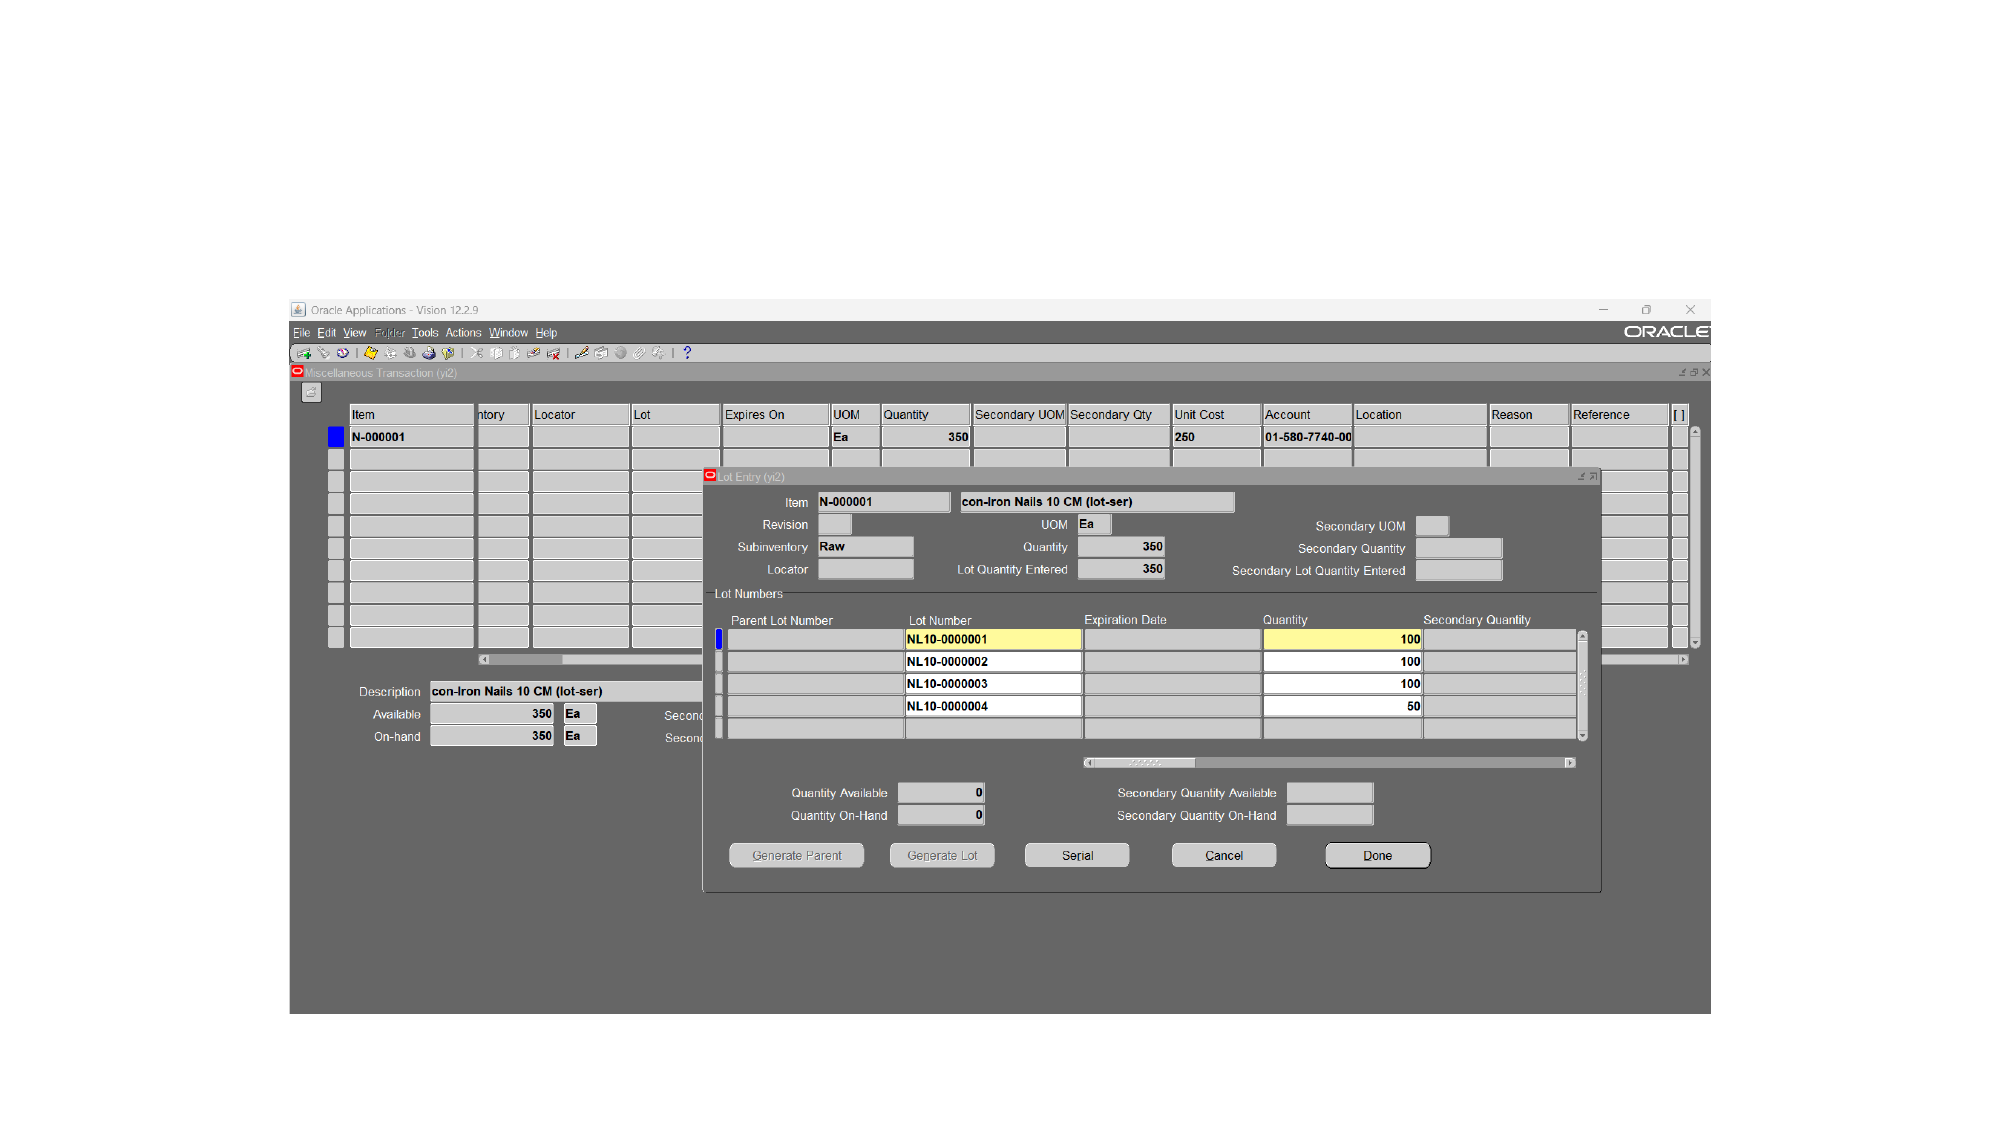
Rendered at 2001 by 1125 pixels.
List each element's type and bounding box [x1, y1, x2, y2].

list [289, 299, 1711, 1014]
